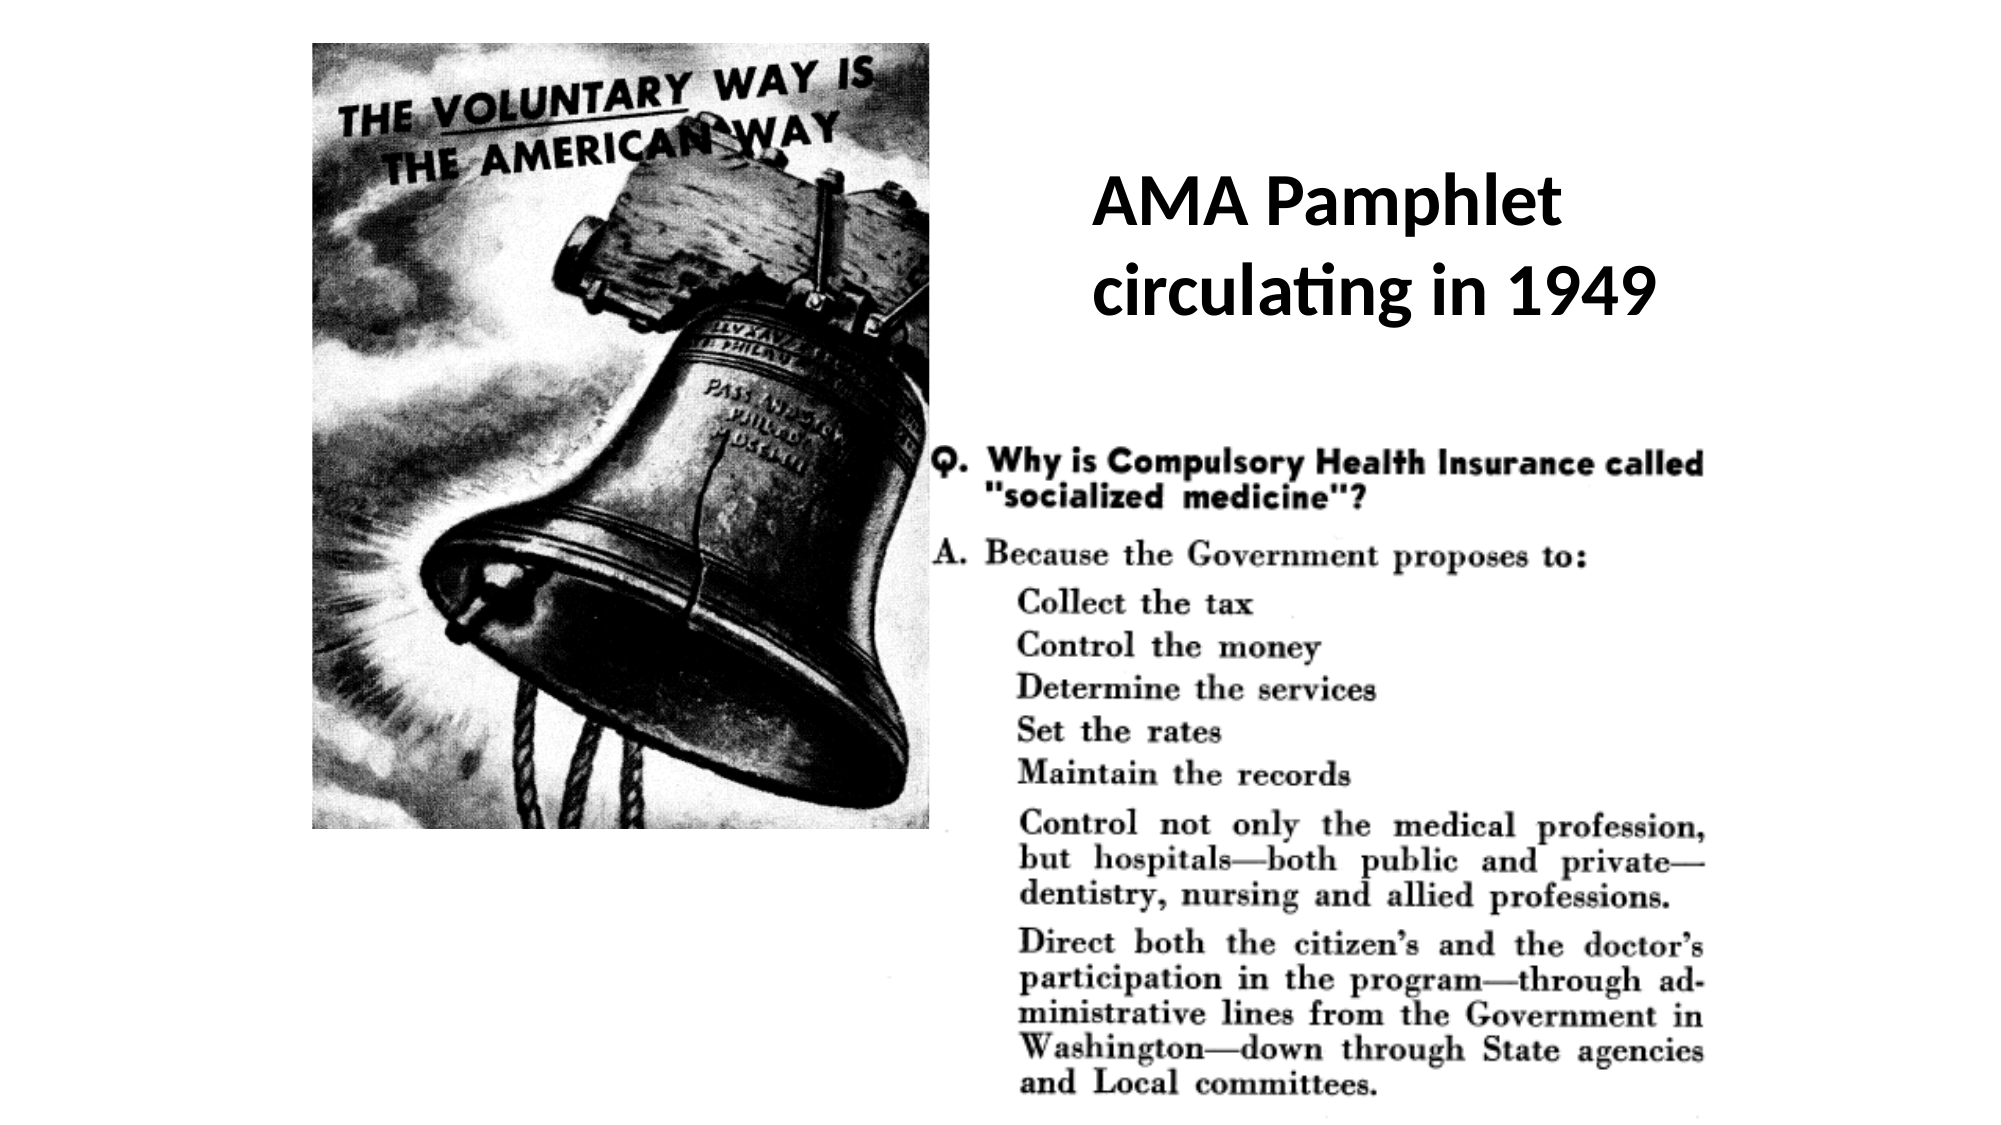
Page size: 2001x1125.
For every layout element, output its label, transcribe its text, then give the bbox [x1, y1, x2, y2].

picture [312, 43, 1751, 1125]
text_box AMA Pamphlet circulating in 1949 [1077, 143, 1674, 338]
